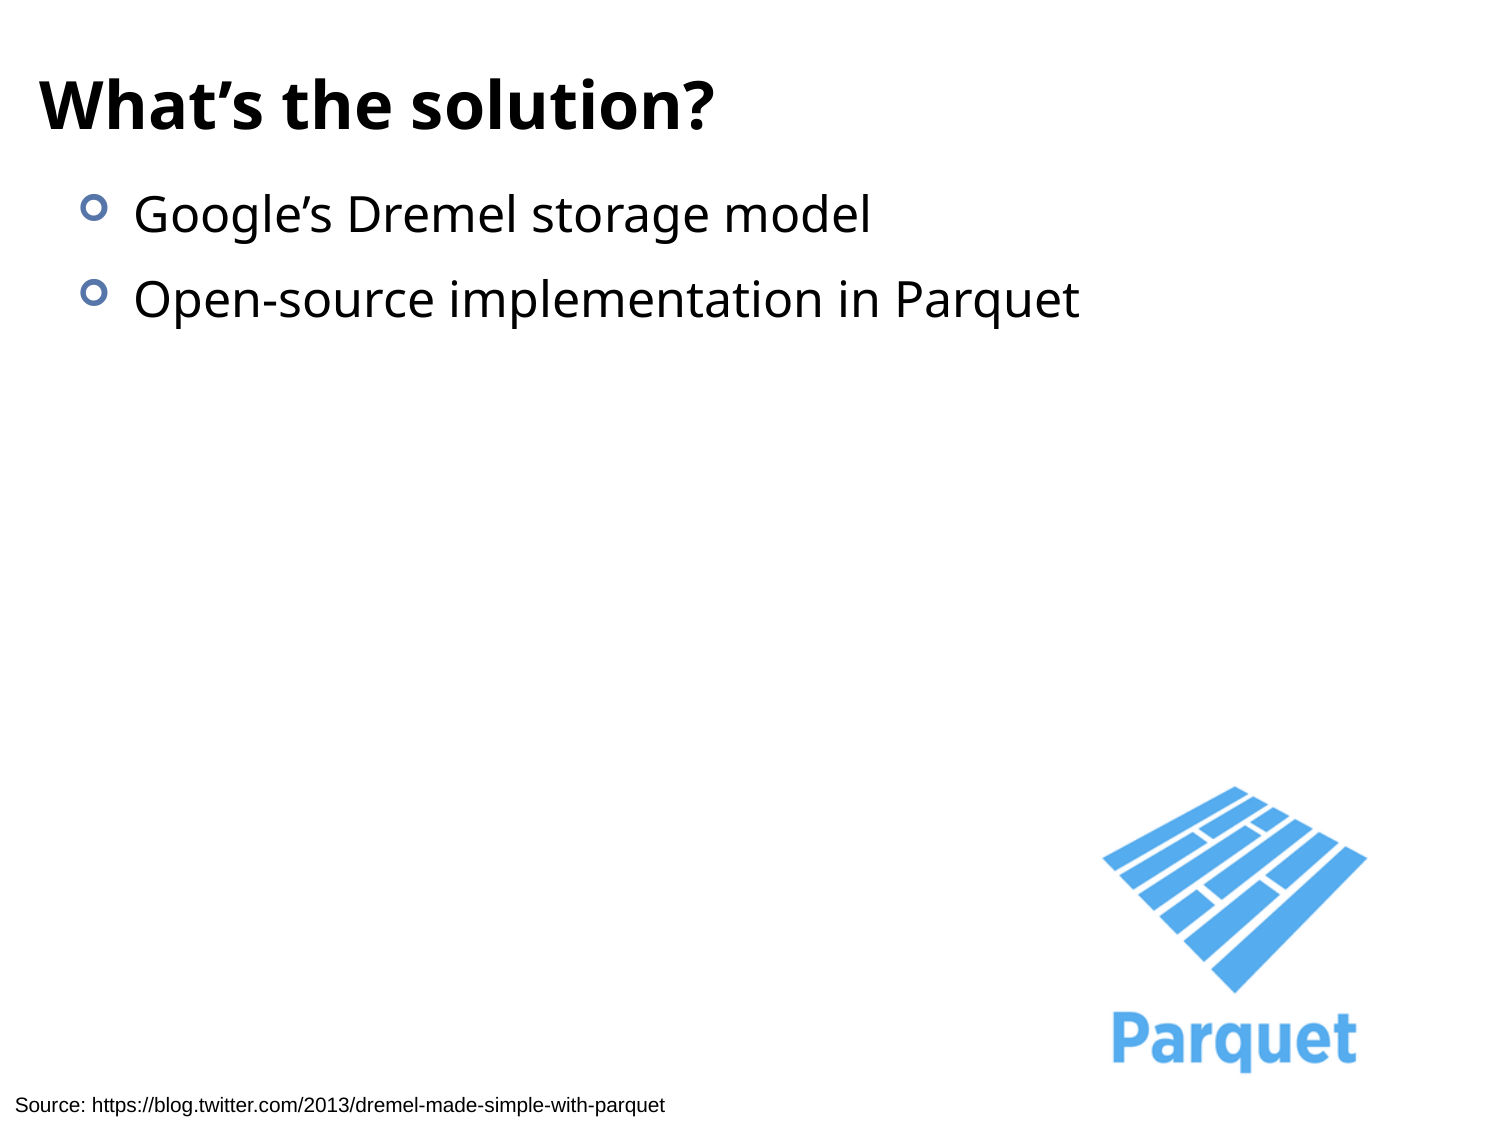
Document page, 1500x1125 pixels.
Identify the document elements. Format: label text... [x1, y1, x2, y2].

list Google’s Dremel storage model Open-source implementation in Parquet [62, 174, 1451, 1013]
picture [974, 735, 1495, 1125]
text_box Source: https://blog.twitter.com/2013/dremel-made-simple-with-parquet [0, 1084, 969, 1125]
title What’s the solution? [24, 18, 1451, 188]
